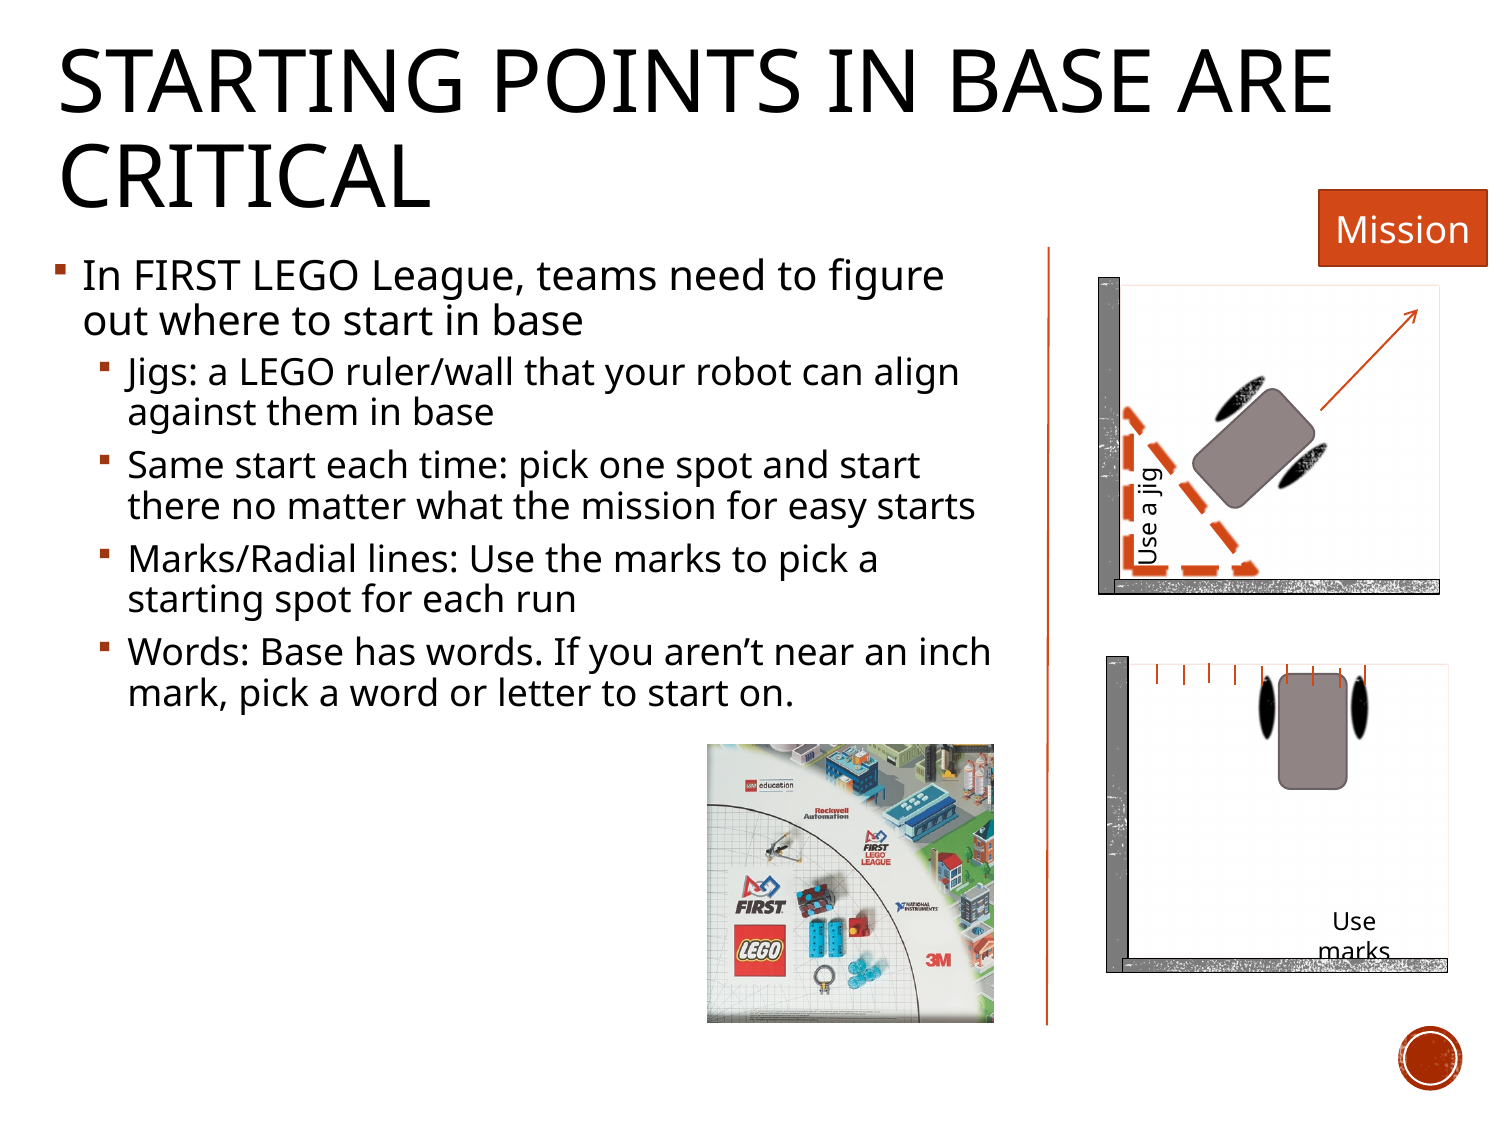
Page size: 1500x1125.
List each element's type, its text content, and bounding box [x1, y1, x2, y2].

text_box [1131, 667, 1446, 956]
list In FIRST LEGO League, teams need to figure out where to start in base Jigs: a LEGO ruler/wall that your robot can align against them in base Same start each time: pick one spot and start there no matter what the mission for easy starts Marks/Radial lines: Use the marks to pick a starting spot for each run Words: Base has words. If you aren’t near an inch mark, pick a word or letter to start on. [37, 246, 1015, 1011]
text_box [1106, 656, 1129, 973]
text_box Use marks [1279, 897, 1430, 958]
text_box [1259, 675, 1367, 788]
text_box [1169, 466, 1249, 570]
text_box [1122, 958, 1448, 973]
text_box [1114, 579, 1440, 595]
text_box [1200, 393, 1308, 505]
text_box [1123, 288, 1437, 578]
text_box Use a jig [1124, 442, 1169, 579]
picture [707, 744, 994, 1023]
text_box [1321, 313, 1418, 406]
text_box [1129, 417, 1150, 442]
title Starting Points in Base are Critical [42, 48, 1443, 216]
text_box [1098, 277, 1120, 595]
text_box Mission [1318, 189, 1488, 267]
